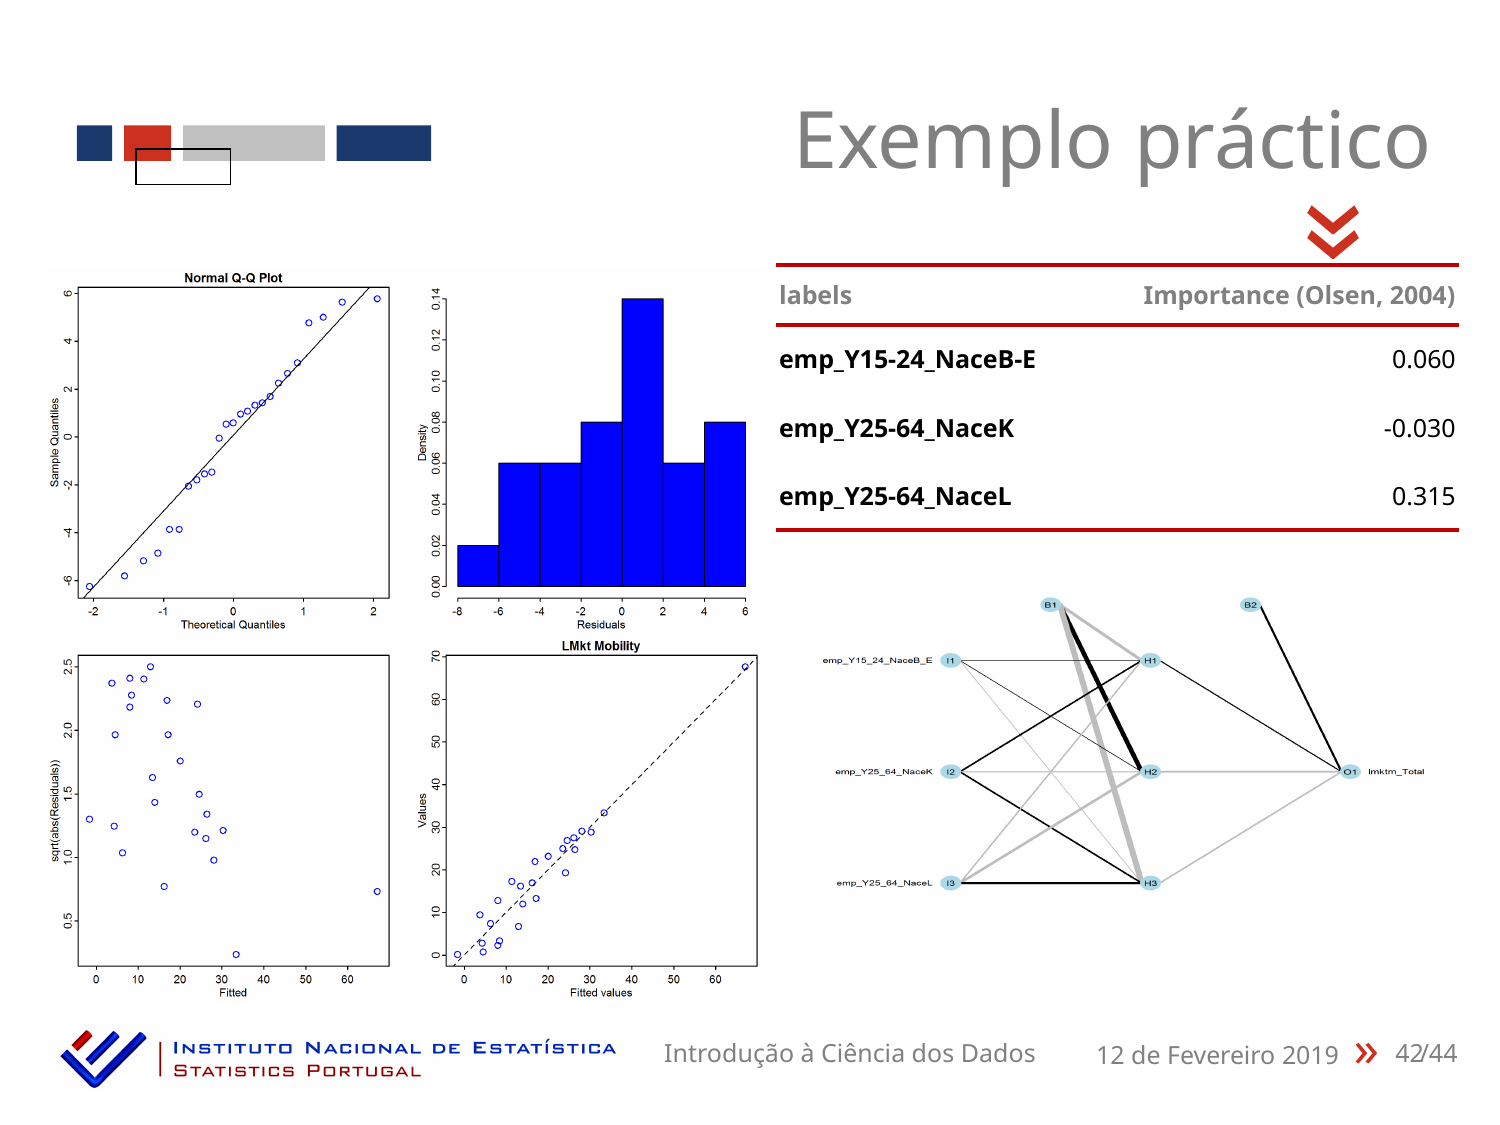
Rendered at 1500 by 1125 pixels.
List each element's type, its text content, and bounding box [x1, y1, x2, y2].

table_cell emp_Y15-24_NaceB-E [783, 327, 1057, 393]
picture [41, 1023, 638, 1093]
text_box Exemplo práctico [454, 66, 1447, 207]
picture [40, 267, 777, 1004]
table_cell emp_Y25-64_NaceL [783, 462, 1057, 528]
text_box « [1234, 207, 1400, 263]
table_cell 0.315 [1057, 462, 1459, 528]
table_cell 0.060 [1057, 327, 1459, 393]
text_box 42 [1380, 1029, 1447, 1075]
table_header Importance (Olsen, 2004) [1057, 267, 1459, 323]
picture [816, 545, 1448, 986]
table_header labels [777, 267, 1057, 323]
table_cell -0.030 [1057, 393, 1459, 462]
table_cell emp_Y25-64_NaceK [783, 393, 1057, 462]
